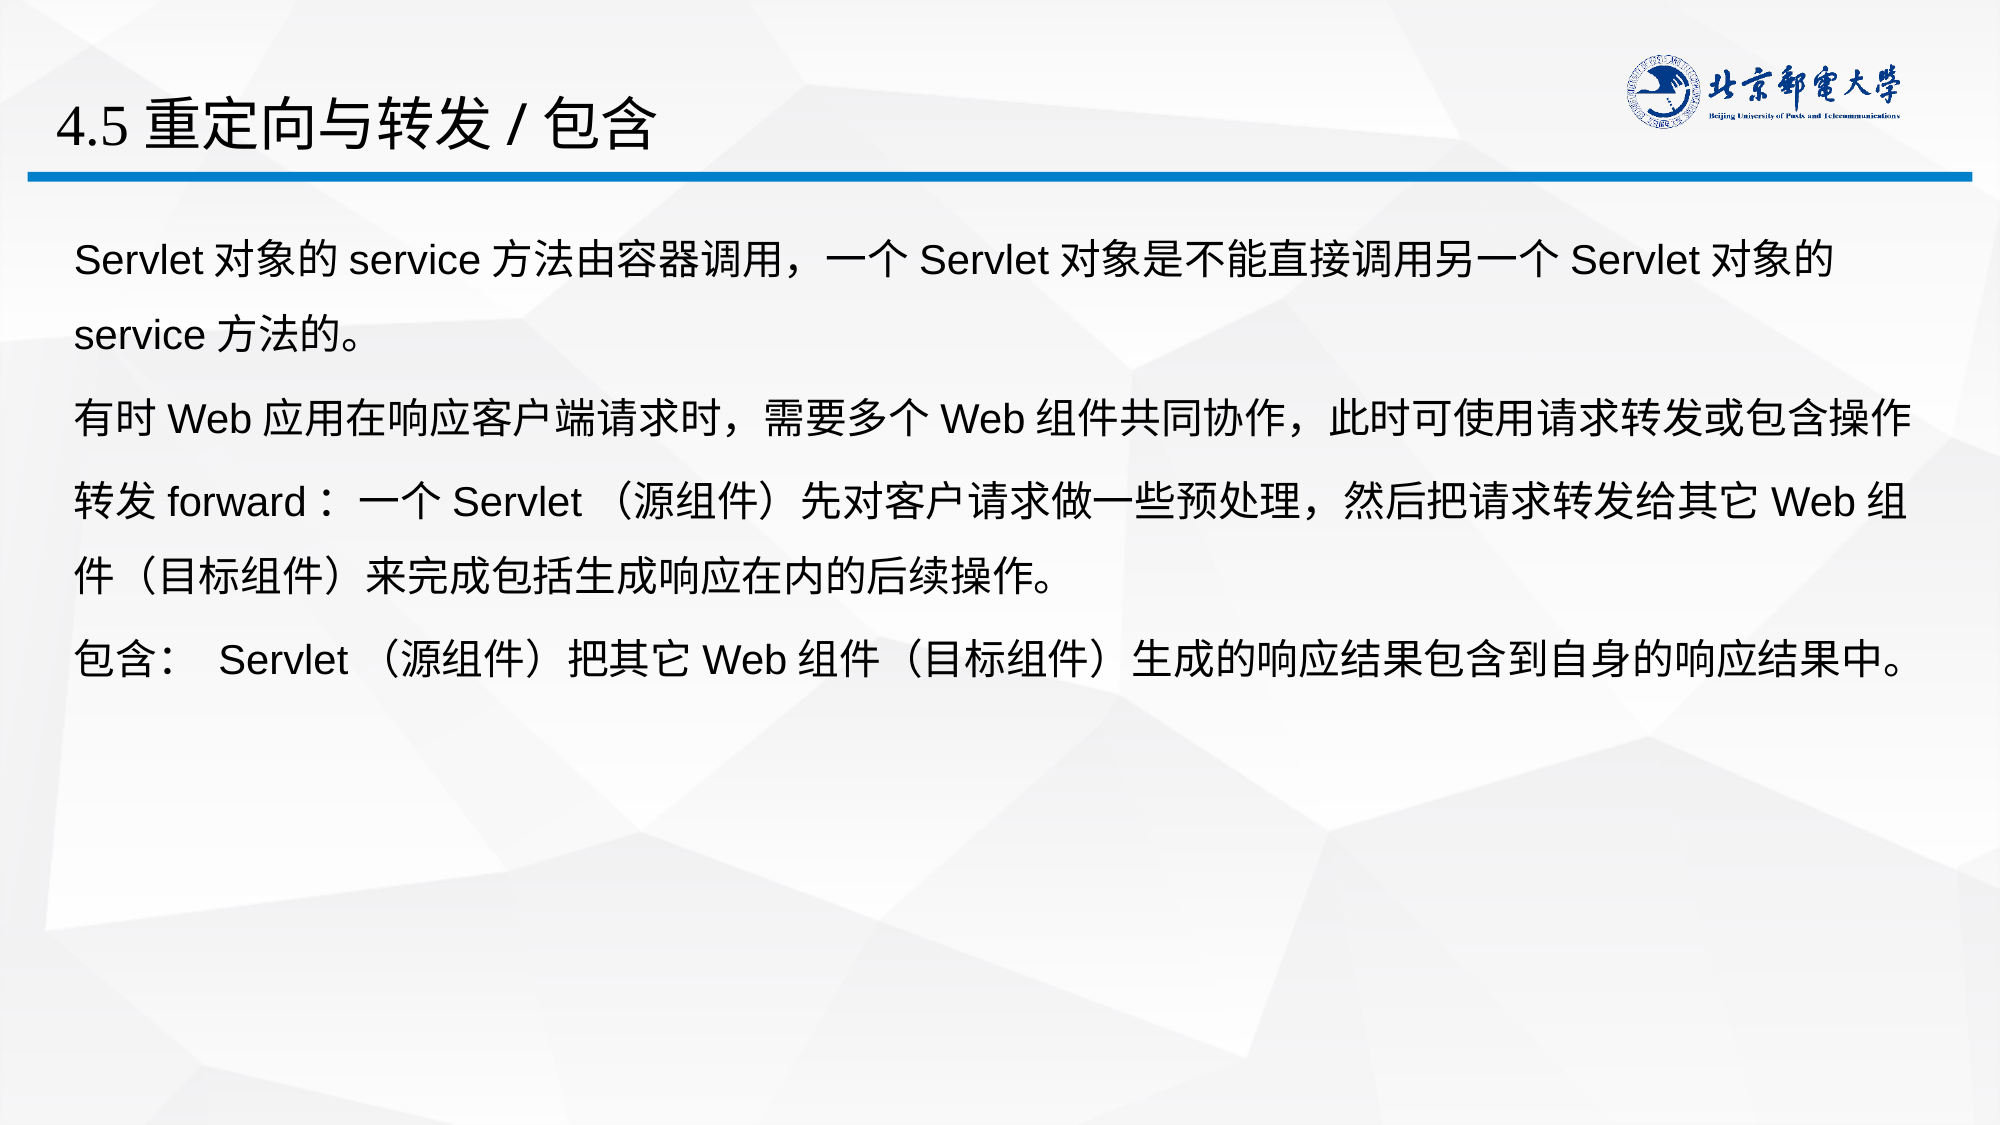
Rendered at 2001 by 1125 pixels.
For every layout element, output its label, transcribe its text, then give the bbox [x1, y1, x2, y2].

title 4.5重定向与转发/包含 [41, 52, 1188, 200]
text_box Servlet对象的service方法由容器调用，一个Servlet对象是不能直接调用另一个Servlet对象的service方法的。 有时Web应用在响应客户端请求时，需要多个Web组件共同协作，此时可使用请求转发或包含操作 转发forward：一个Servlet（源组件）先对客户请求做一些预处理，然后把请求转发给其它Web组件（目标组件）来完成包括生成响应在内的后续操作。 包含： Servlet（源组件）把其它Web组件（目标组件）生成的响应结果包含到自身的响应结果中。 [41, 200, 1953, 774]
picture [0, 0, 2000, 1125]
